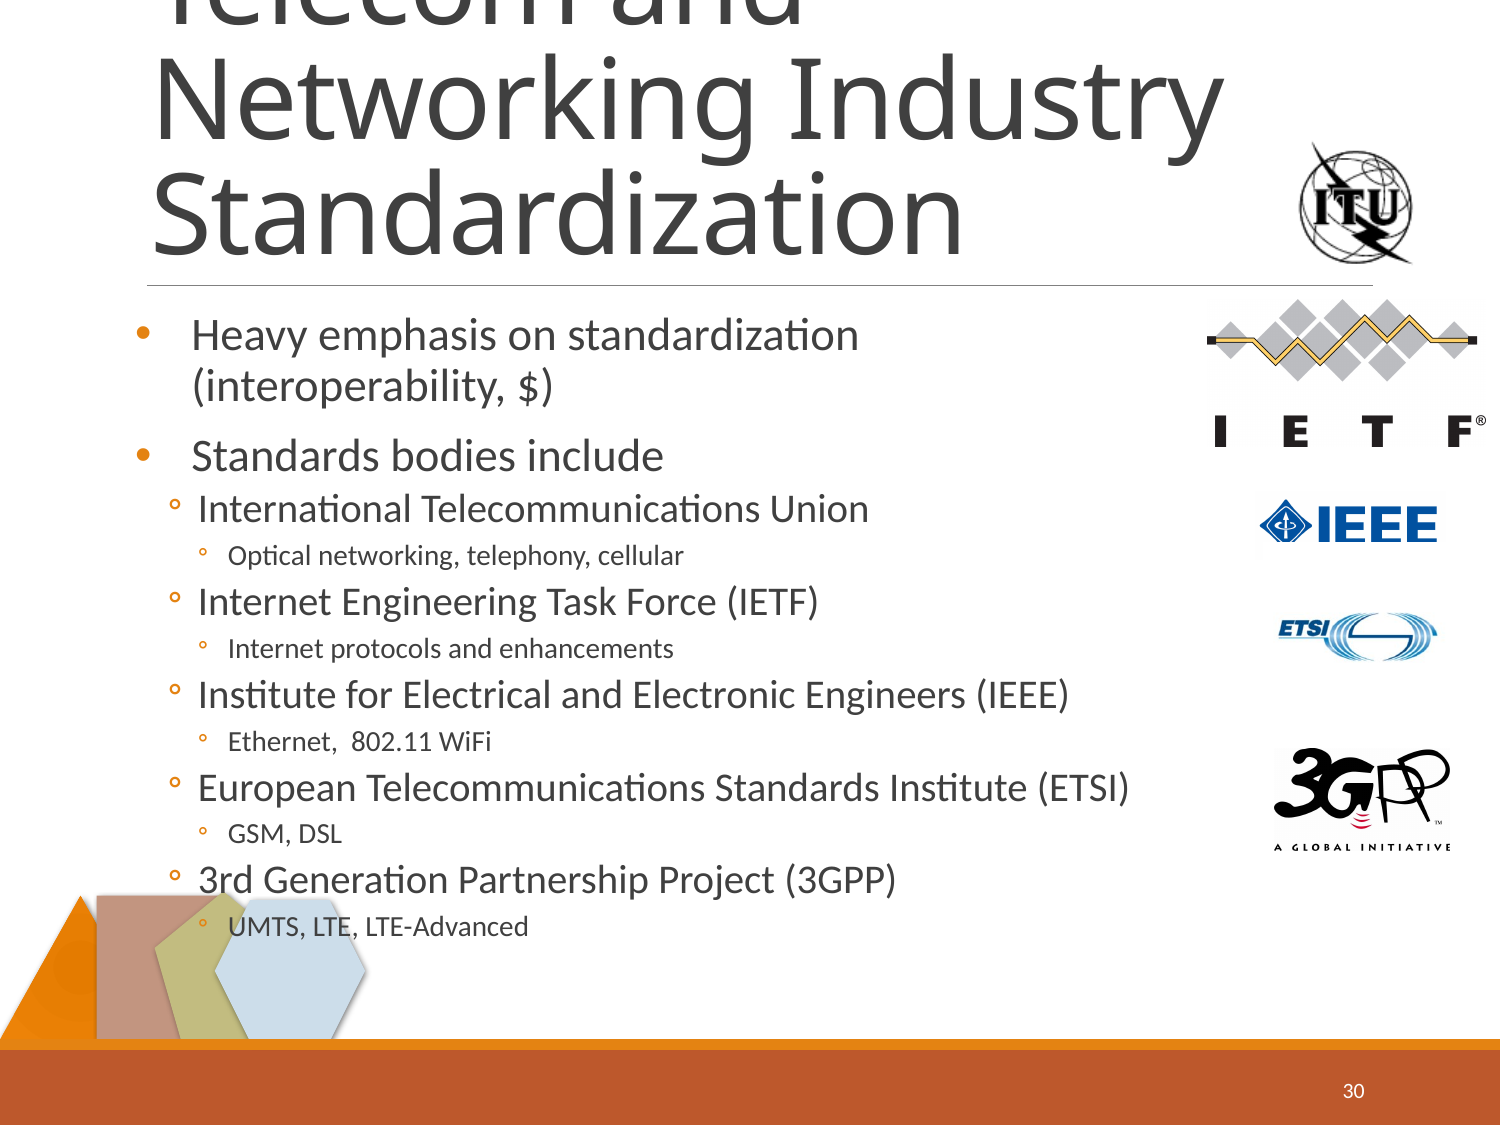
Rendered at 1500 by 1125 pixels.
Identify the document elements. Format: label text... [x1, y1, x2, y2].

picture [1273, 115, 1438, 283]
picture [1274, 748, 1451, 852]
list Heavy emphasis on standardization (interoperability, $) Standards bodies include International Telecommunications Union Optical networking, telephony, cellular Internet Engineering Task Force (IETF) Internet protocols and enhancements Institute for Electrical and Electronic Engineers (IEEE) Ethernet, 802.11 WiFi European Telecommunications Standards Institute (ETSI) GSM, DSL 3rd Generation Partnership Project (3GPP) UMTS, LTE, LTE-Advanced [135, 302, 1180, 963]
picture [1255, 491, 1452, 731]
picture [1206, 298, 1486, 448]
title Telecom and Networking Industry Standardization [135, 47, 1373, 285]
slide_number 30 [1218, 1059, 1380, 1120]
